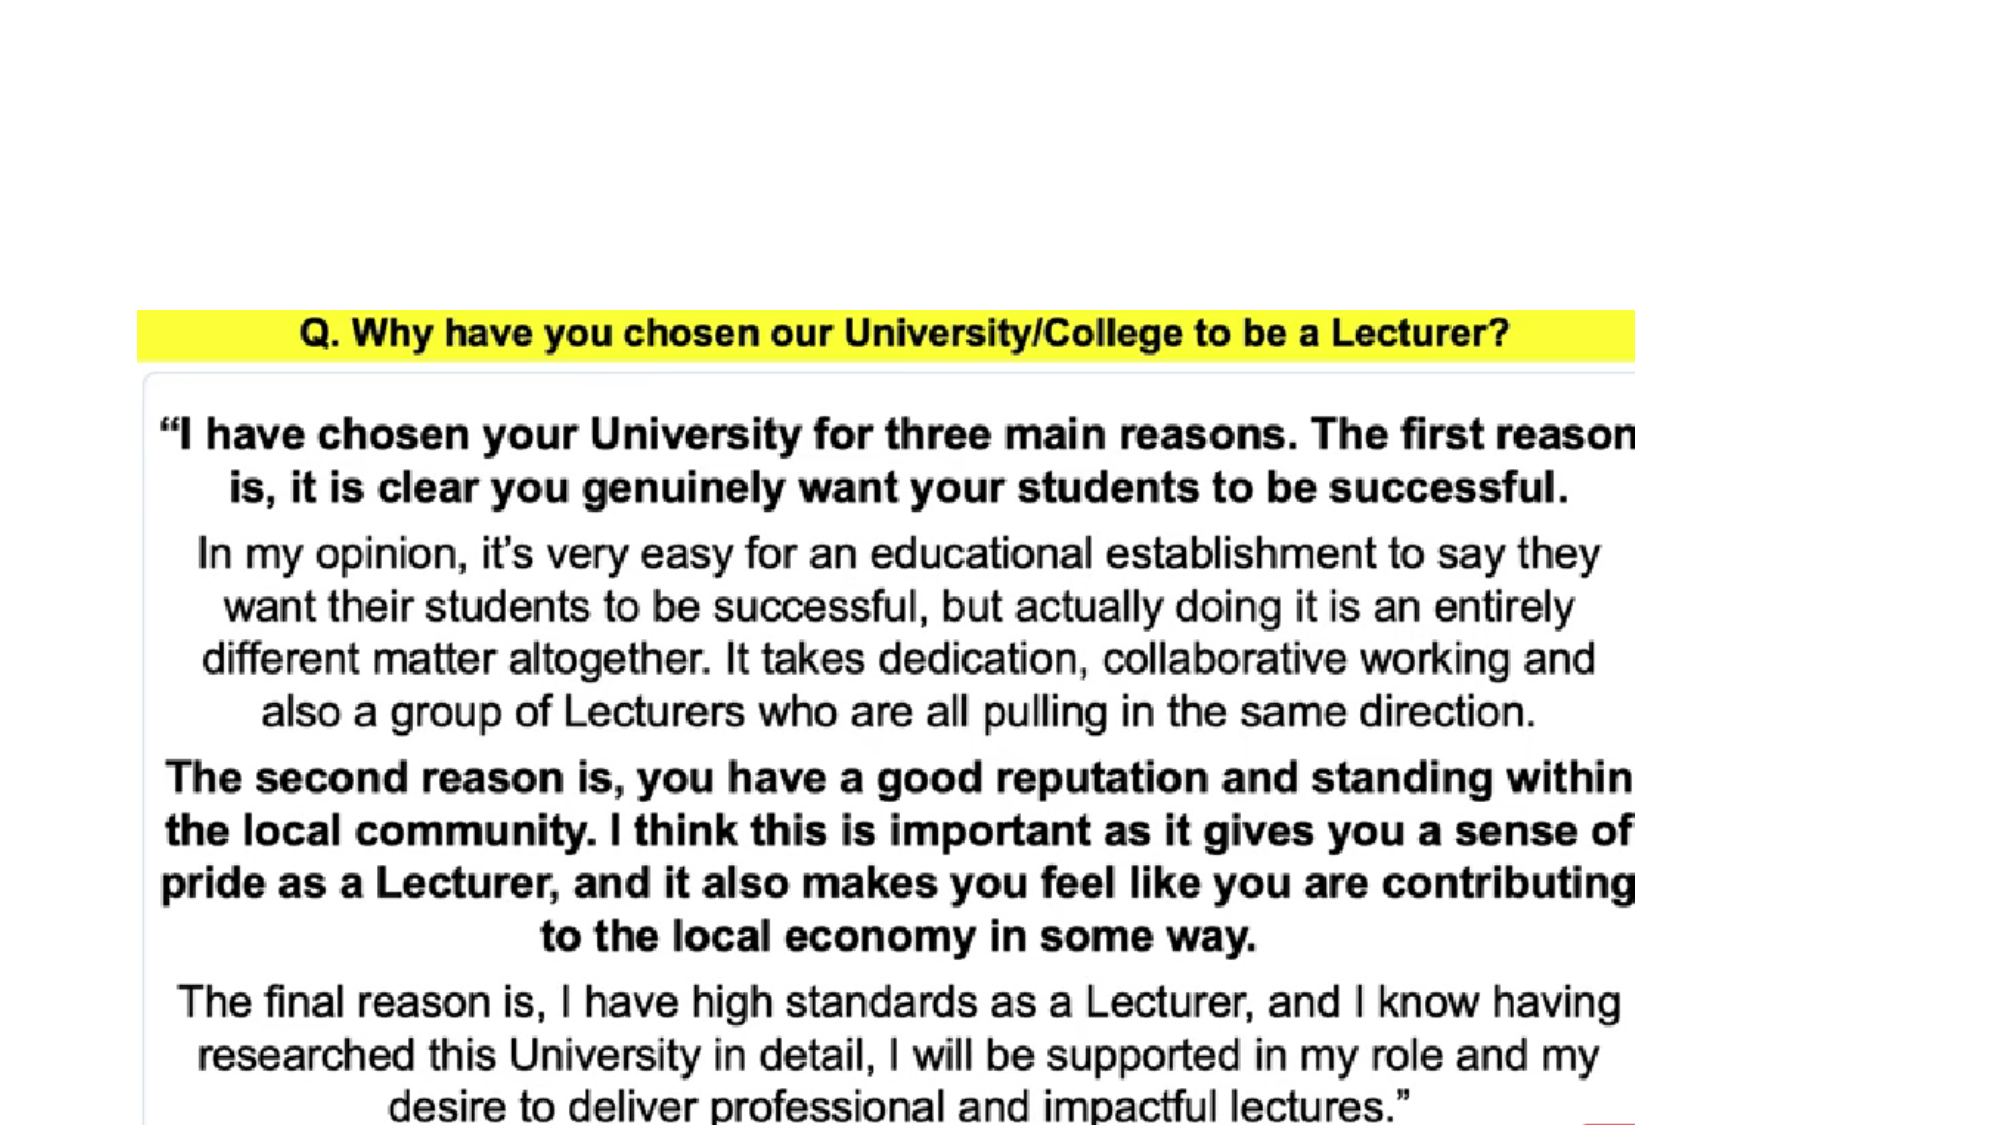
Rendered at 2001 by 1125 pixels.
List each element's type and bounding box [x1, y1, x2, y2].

list [137, 310, 1635, 1125]
